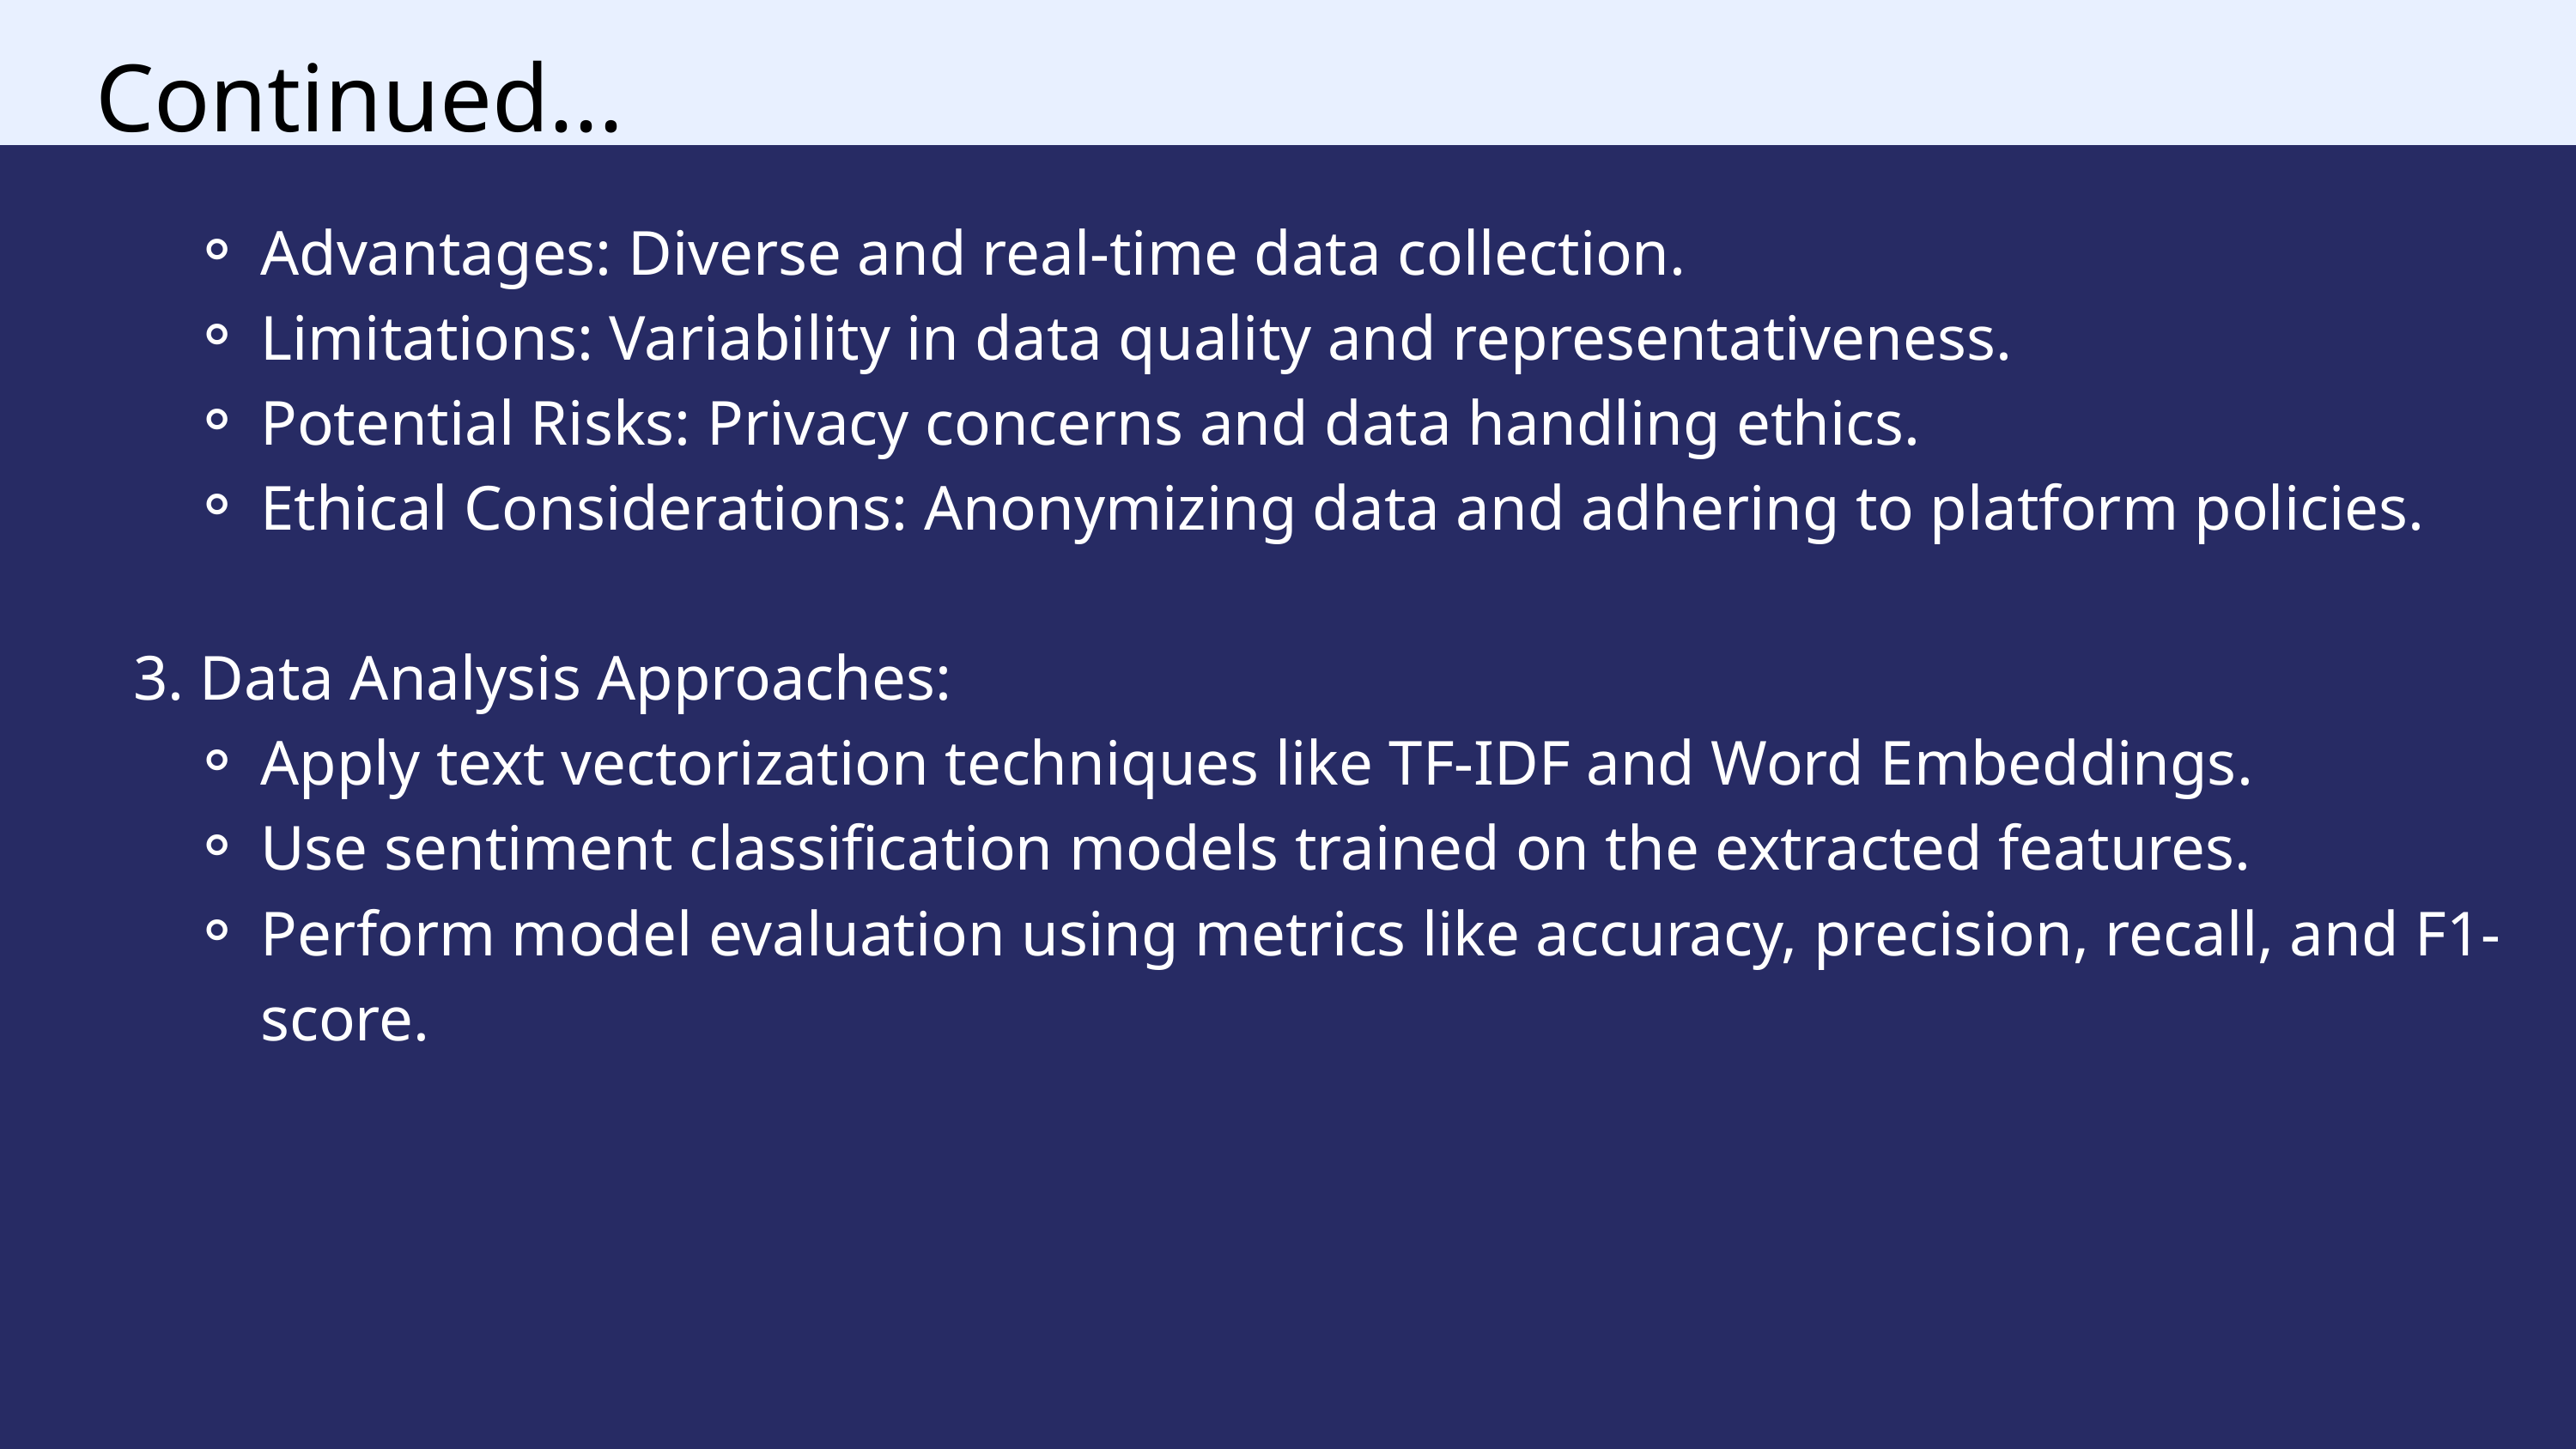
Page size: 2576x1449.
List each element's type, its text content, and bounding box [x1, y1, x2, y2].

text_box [0, 0, 2576, 145]
text_box Advantages: Diverse and real-time data collection. Limitations: Variability in data quality and representativeness. Potential Risks: Privacy concerns and data handling ethics. Ethical Considerations: Anonymizing data and adhering to platform policies. 3. Data Analysis Approaches: Apply text vectorization techniques like TF-IDF and Word Embeddings. Use sentiment classification models trained on the extracted features. Perform model evaluation using metrics like accuracy, precision, recall, and F1-score. [53, 201, 2576, 1138]
